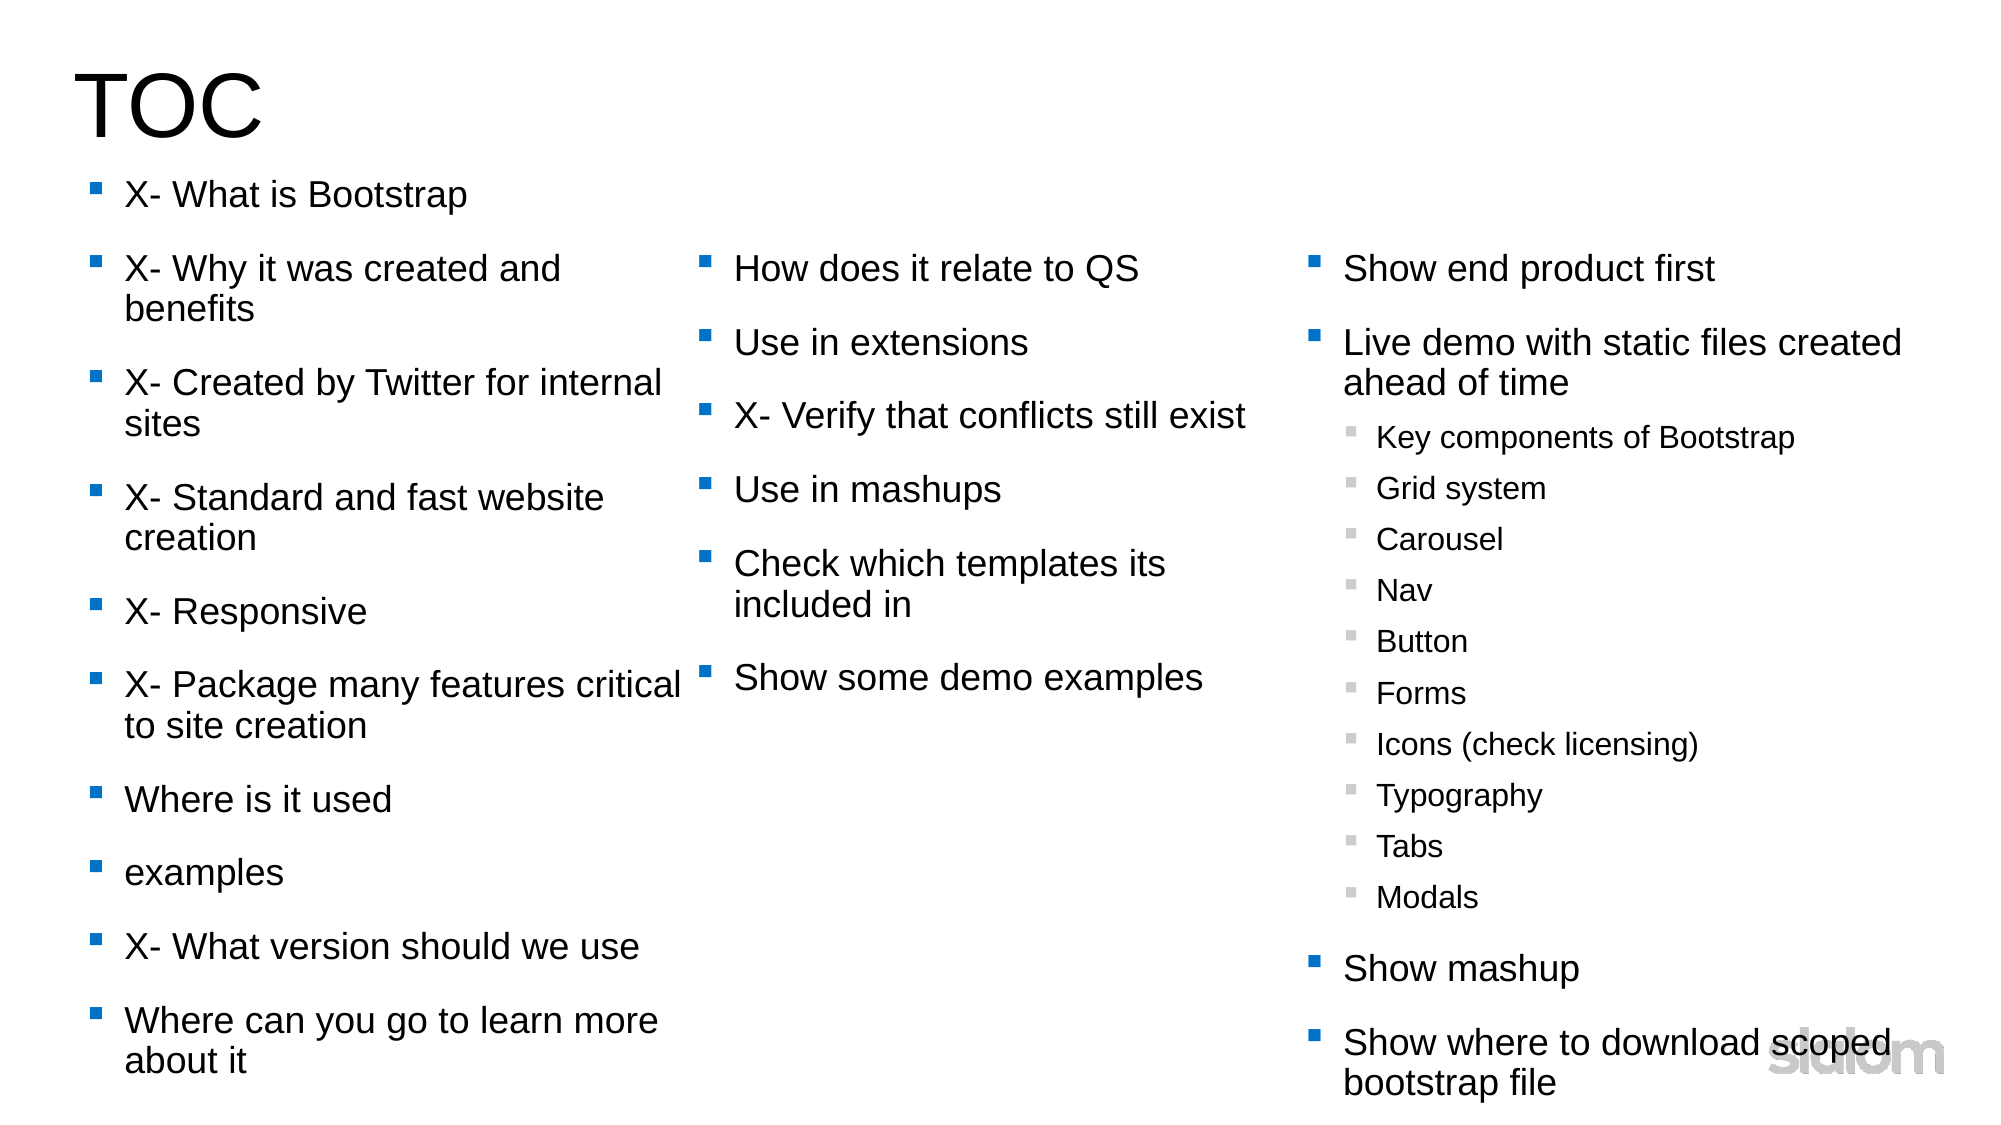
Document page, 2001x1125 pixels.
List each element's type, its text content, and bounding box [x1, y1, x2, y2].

list X- What is Bootstrap X- Why it was created and benefits X- Created by Twitter for internal sites X- Standard and fast website creation X- Responsive X- Package many features critical to site creation Where is it used examples X- What version should we use Where can you go to learn more about it How does it relate to QS Use in extensions X- Verify that conflicts still exist Use in mashups Check which templates its included in Show some demo examples Show end product first Live demo with static files created ahead of time Key components of Bootstrap Grid system Carousel Nav Button Forms Icons (check licensing) Typography Tabs Modals Show mashup Show where to download scoped bootstrap file [86, 167, 1915, 1125]
title TOC [50, 45, 1951, 166]
